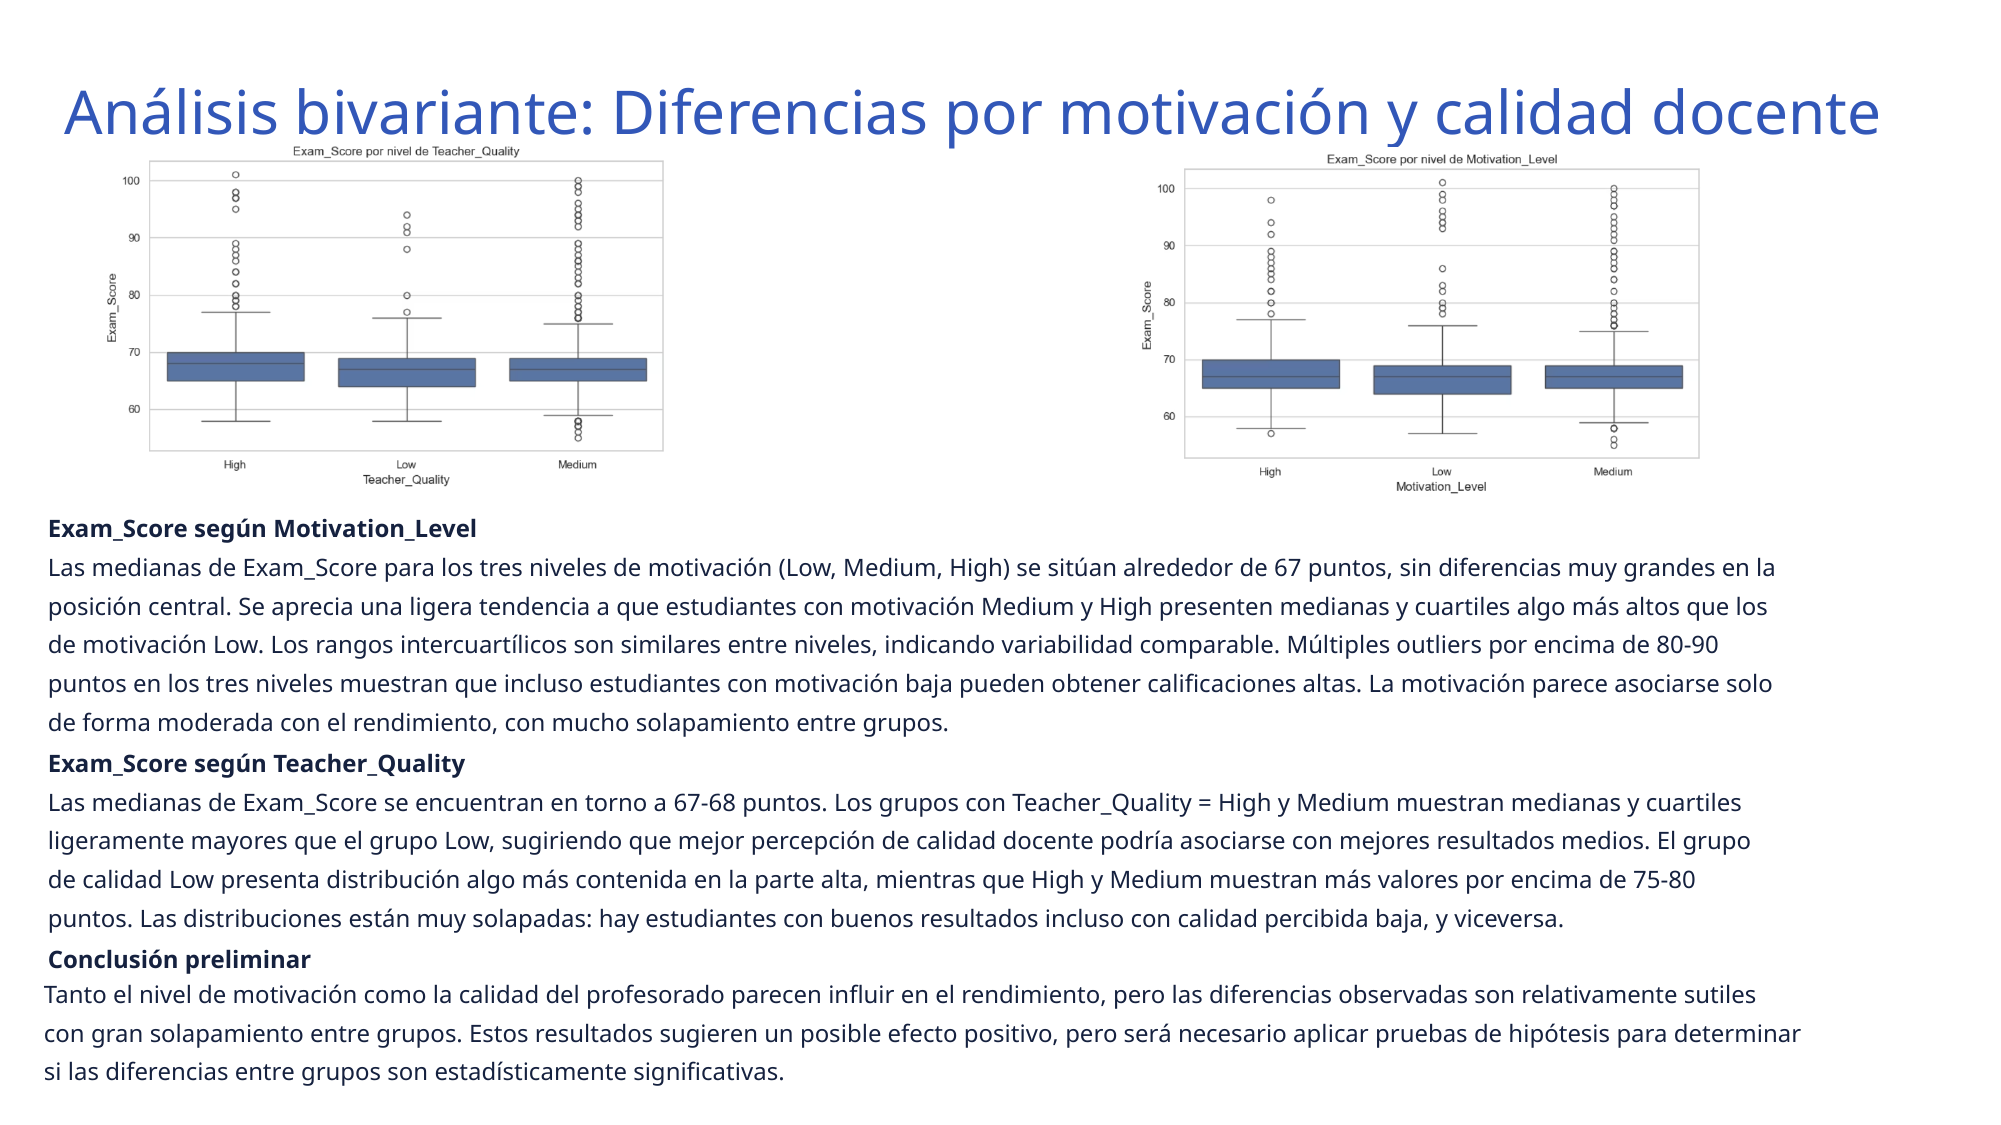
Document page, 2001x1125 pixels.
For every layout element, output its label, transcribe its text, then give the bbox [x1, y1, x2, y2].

text_box Las medianas de Exam_Score para los tres niveles de motivación (Low, Medium, High) se sitúan alrededor de 67 puntos, sin diferencias muy grandes en la posición central. Se aprecia una ligera tendencia a que estudiantes con motivación Medium y High presenten medianas y cuartiles algo más altos que los de motivación Low. Los rangos intercuartílicos son similares entre niveles, indicando variabilidad comparable. Múltiples outliers por encima de 80-90 puntos en los tres niveles muestran que incluso estudiantes con motivación baja pueden obtener calificaciones altas. La motivación parece asociarse solo de forma moderada con el rendimiento, con mucho solapamiento entre grupos. [47, 543, 1799, 698]
text_box Conclusión preliminar [47, 934, 2000, 974]
text_box Exam_Score según Motivation_Level [47, 504, 2000, 543]
text_box Tanto el nivel de motivación como la calidad del profesorado parecen influir en el rendimiento, pero las diferencias observadas son relativamente sutiles con gran solapamiento entre grupos. Estos resultados sugieren un posible efecto positivo, pero será necesario aplicar pruebas de hipótesis para determinar si las diferencias entre grupos son estadísticamente significativas. [43, 969, 1803, 1015]
text_box Análisis bivariante: Diferencias por motivación y calidad docente [64, 71, 1918, 148]
picture [99, 139, 670, 493]
text_box Las medianas de Exam_Score se encuentran en torno a 67-68 puntos. Los grupos con Teacher_Quality = High y Medium muestran medianas y cuartiles ligeramente mayores que el grupo Low, sugiriendo que mejor percepción de calidad docente podría asociarse con mejores resultados medios. El grupo de calidad Low presenta distribución algo más contenida en la parte alta, mientras que High y Medium muestran más valores por encima de 75-80 puntos. Las distribuciones están muy solapadas: hay estudiantes con buenos resultados incluso con calidad percibida baja, y viceversa. [47, 777, 1771, 894]
picture [1134, 147, 1706, 500]
text_box Exam_Score según Teacher_Quality [47, 738, 2000, 778]
